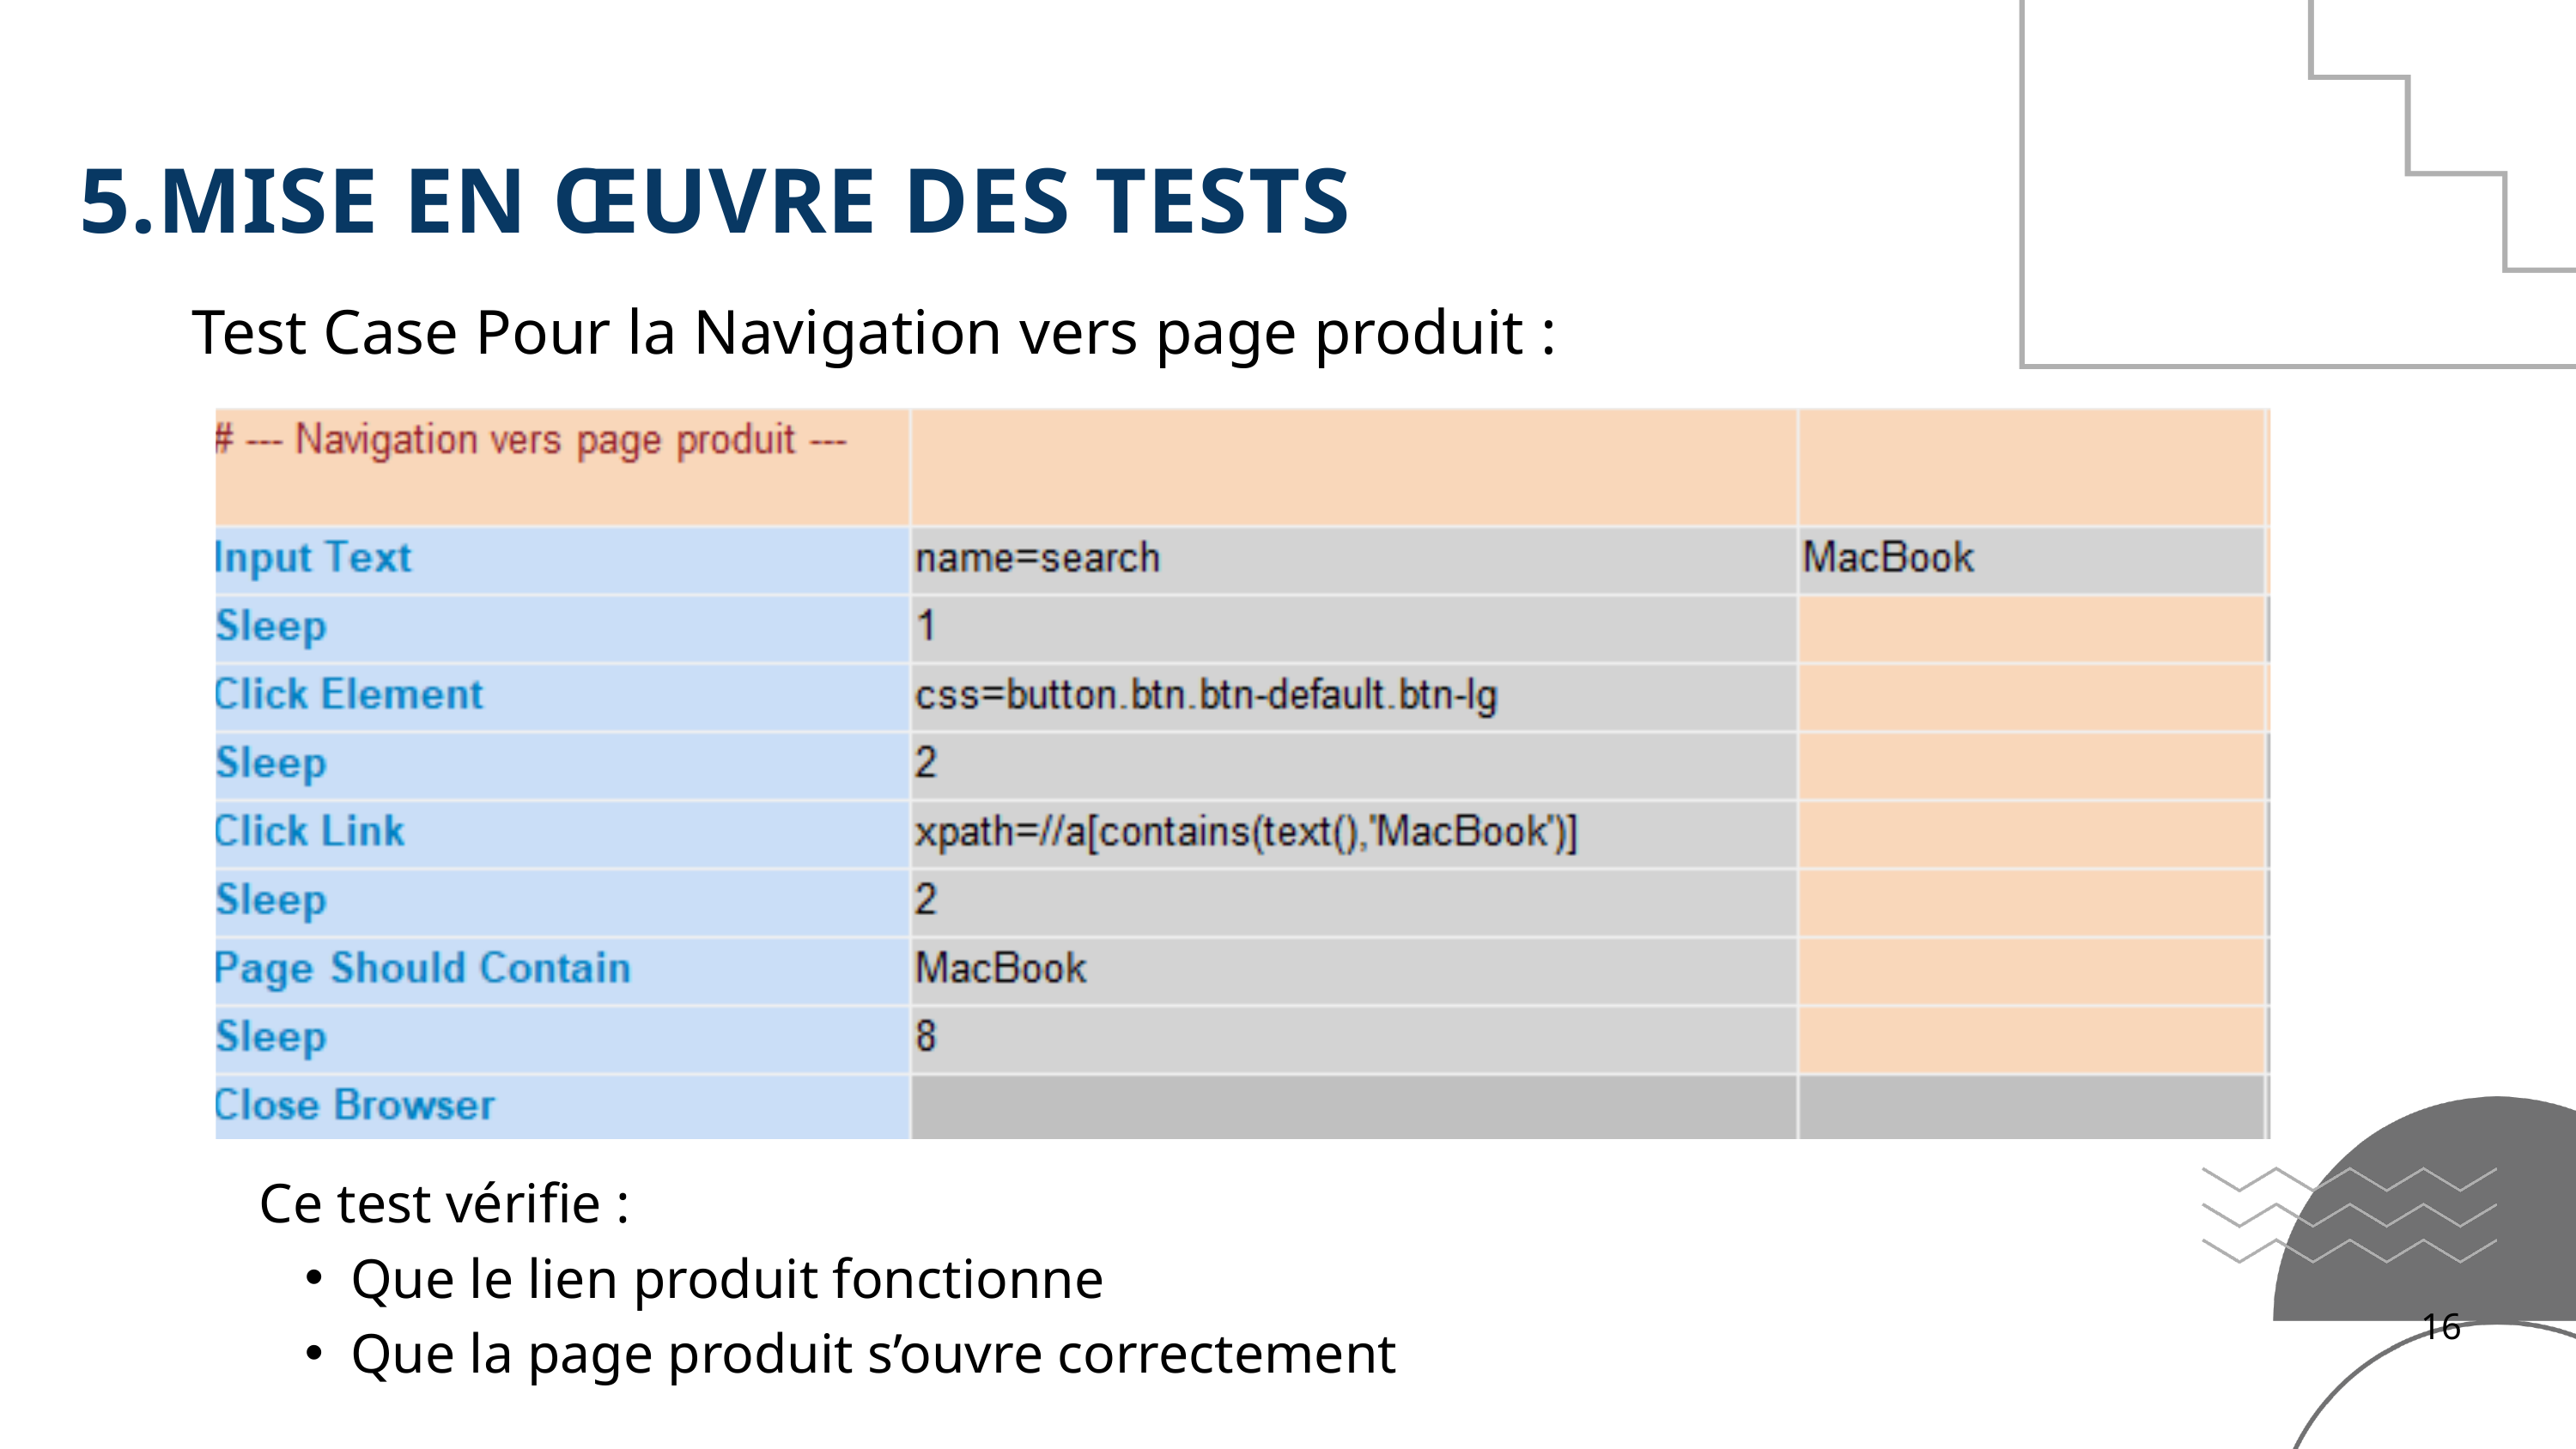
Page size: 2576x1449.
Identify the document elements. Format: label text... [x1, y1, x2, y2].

text_box [216, 408, 2271, 1139]
text_box 5.MISE EN ŒUVRE DES TESTS [79, 143, 2202, 252]
text_box Ce test vérifie : Que le lien produit fonctionne Que la page produit s’ouvre correctement [258, 1158, 2063, 1449]
text_box [2270, 1096, 2576, 1449]
text_box [2019, 0, 2576, 369]
text_box 16 [2421, 1296, 2463, 1348]
text_box Test Case Pour la Navigation vers page produit : [191, 281, 1558, 367]
text_box [2202, 1167, 2498, 1264]
